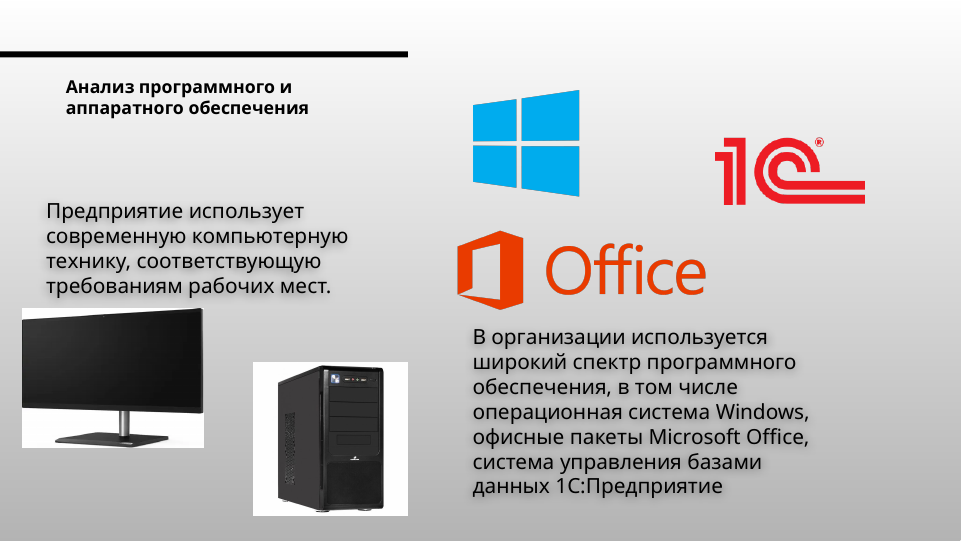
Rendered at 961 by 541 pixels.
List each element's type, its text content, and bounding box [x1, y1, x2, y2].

text_box Предприятие использует современную компьютерную технику, соответствующую требованиям рабочих мест. [46, 196, 369, 298]
picture [22, 308, 204, 449]
title Анализ программного и аппаратного обеспечения [63, 69, 331, 166]
picture [473, 90, 581, 197]
text_box [0, 51, 408, 58]
picture [457, 230, 706, 311]
text_box В организации используется широкий спектр программного обеспечения, в том числе операционная система Windows, офисные пакеты Microsoft Office, система управления базами данных 1С:Предприятие [457, 308, 840, 503]
picture [715, 95, 865, 246]
picture [253, 362, 408, 516]
